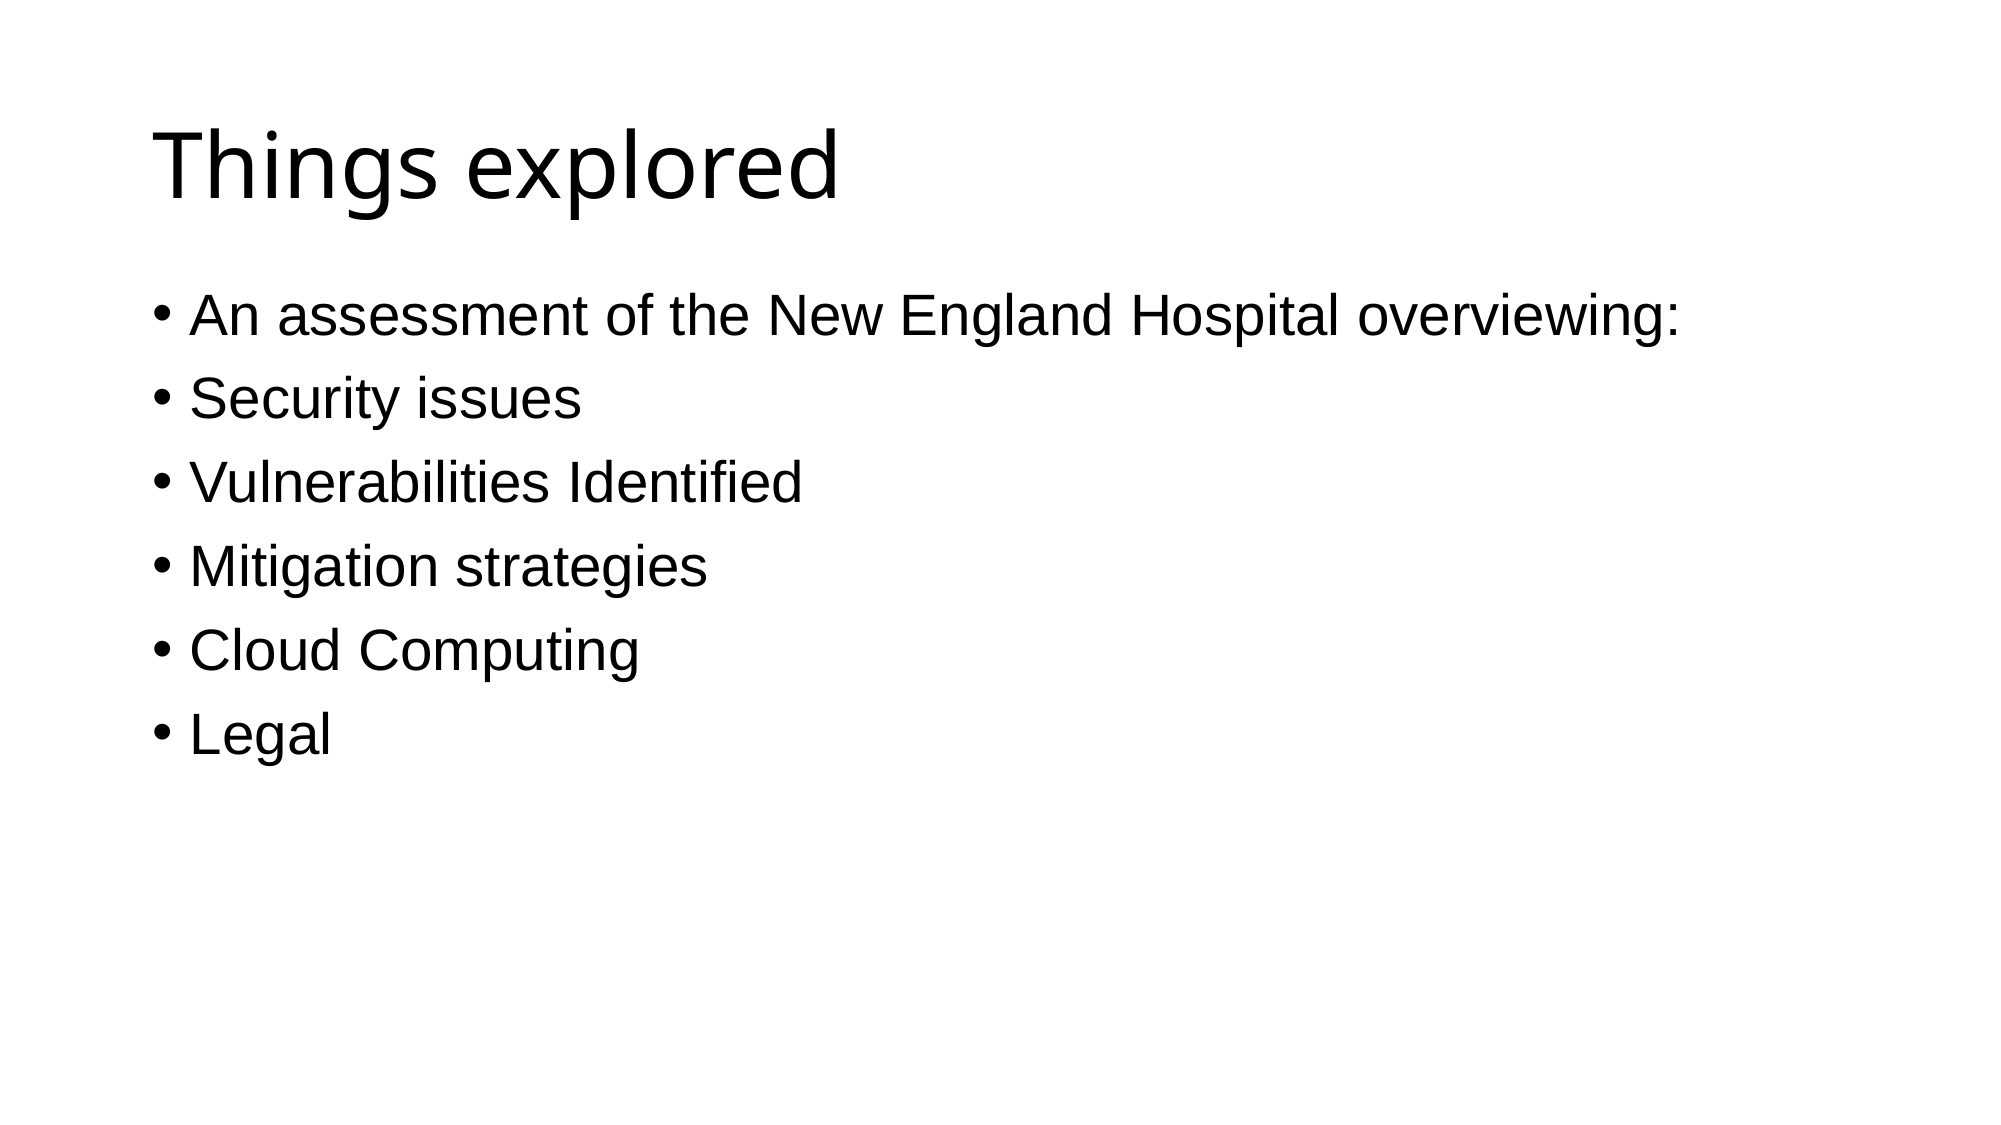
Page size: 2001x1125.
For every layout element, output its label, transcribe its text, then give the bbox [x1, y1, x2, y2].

list An assessment of the New England Hospital overviewing: Security issues Vulnerabilities Identified Mitigation strategies Cloud Computing Legal [137, 277, 1863, 992]
title Things explored [137, 59, 1863, 277]
